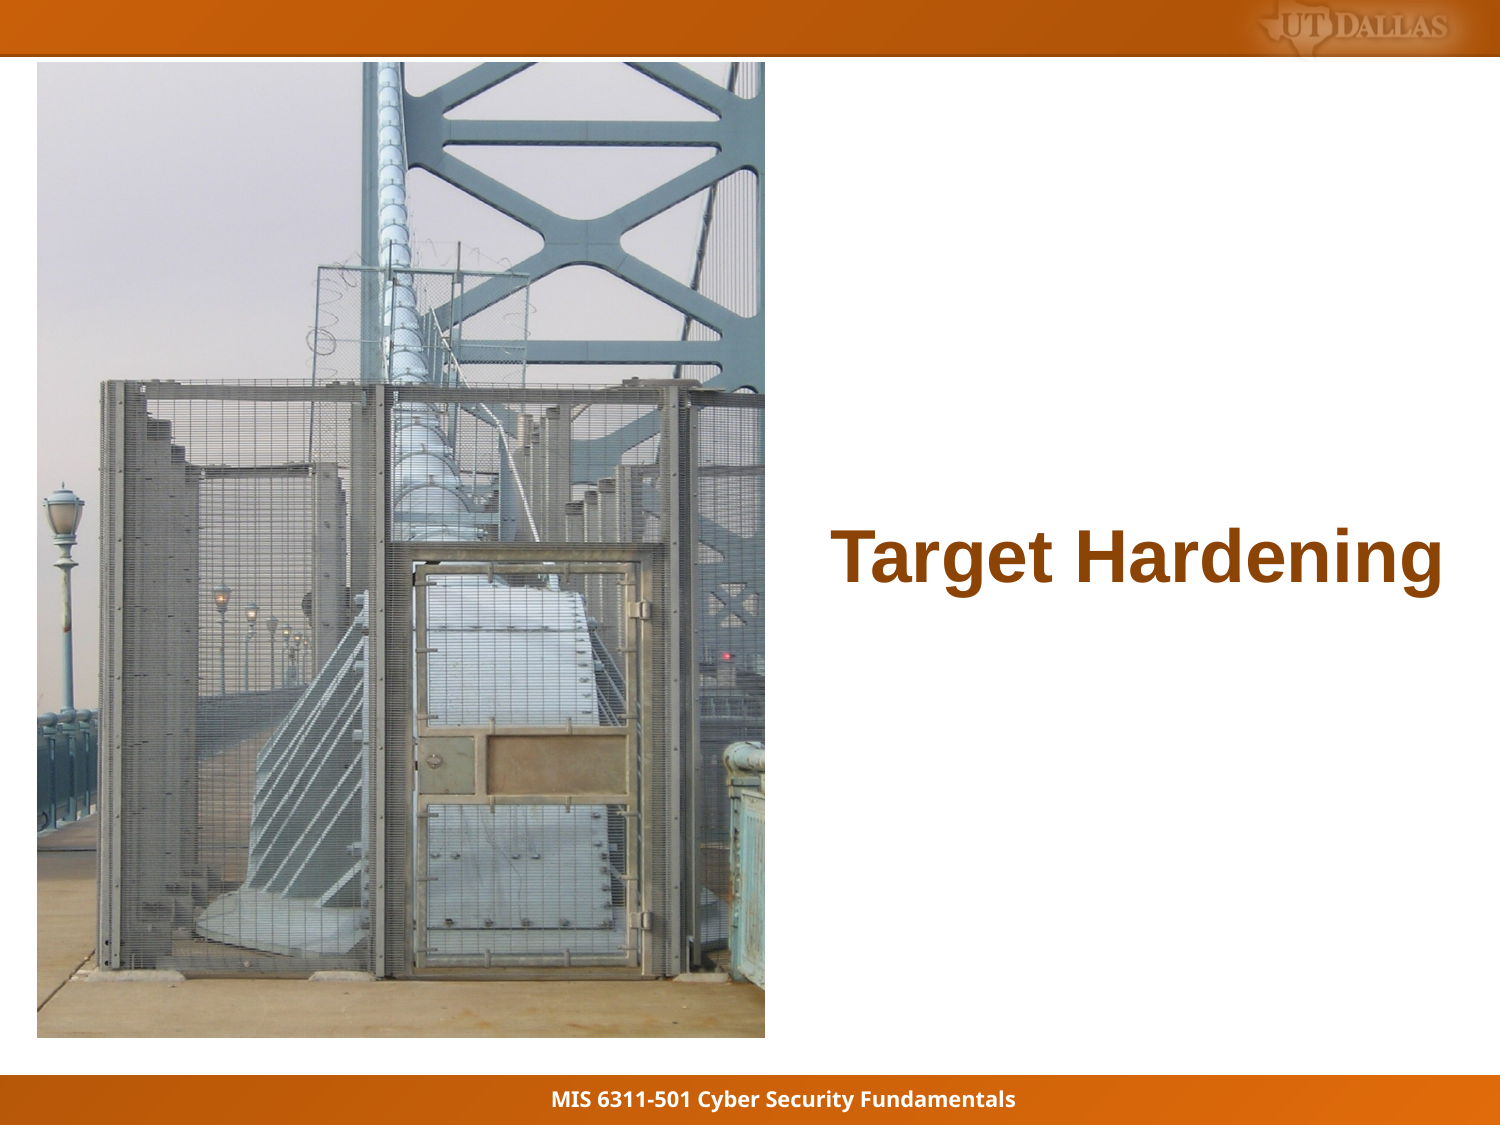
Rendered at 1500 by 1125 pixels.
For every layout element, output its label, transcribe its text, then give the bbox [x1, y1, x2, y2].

picture [1218, 0, 1500, 62]
title Target Hardening [799, 374, 1500, 743]
picture [37, 62, 765, 1038]
